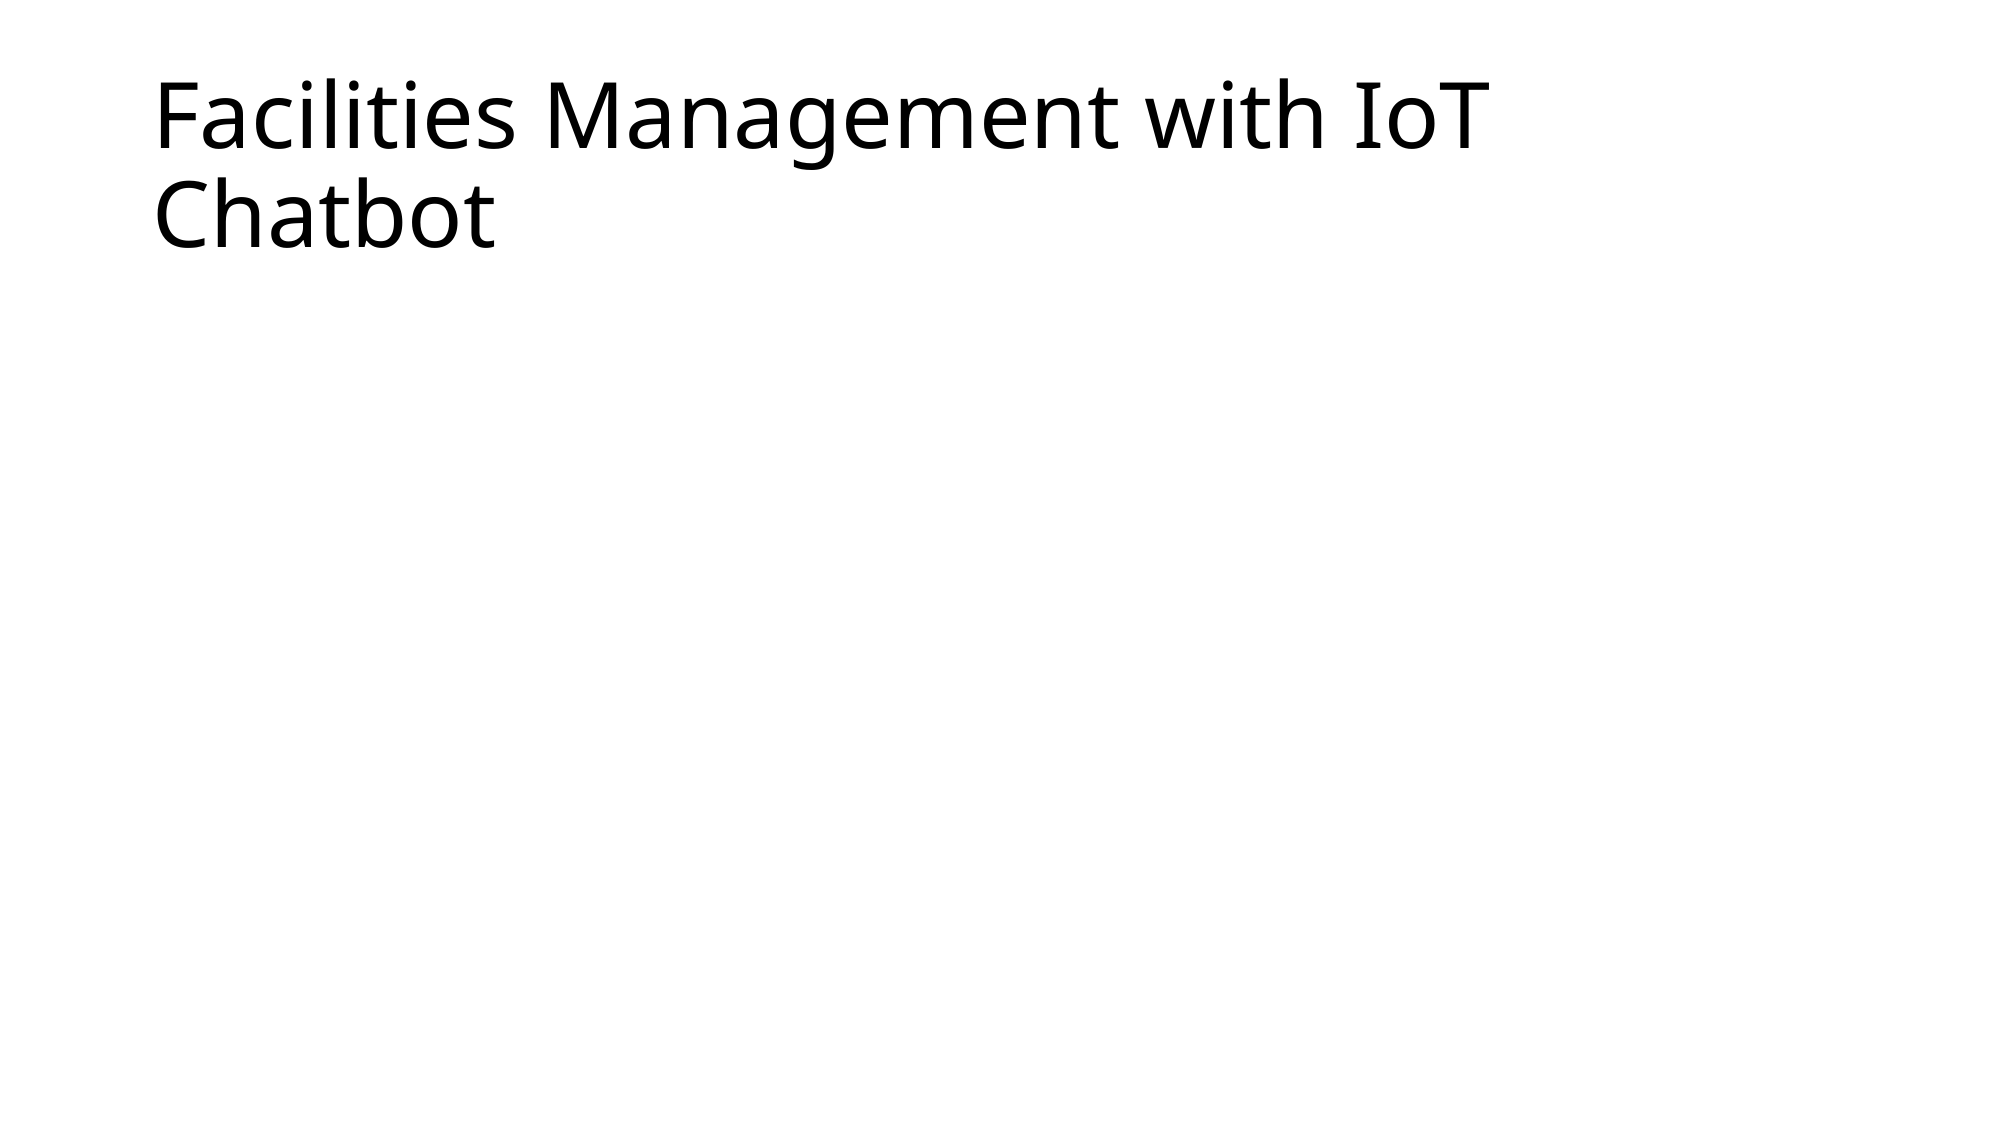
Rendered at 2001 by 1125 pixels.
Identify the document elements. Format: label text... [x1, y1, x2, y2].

title Facilities Management with IoT Chatbot [137, 59, 1863, 278]
